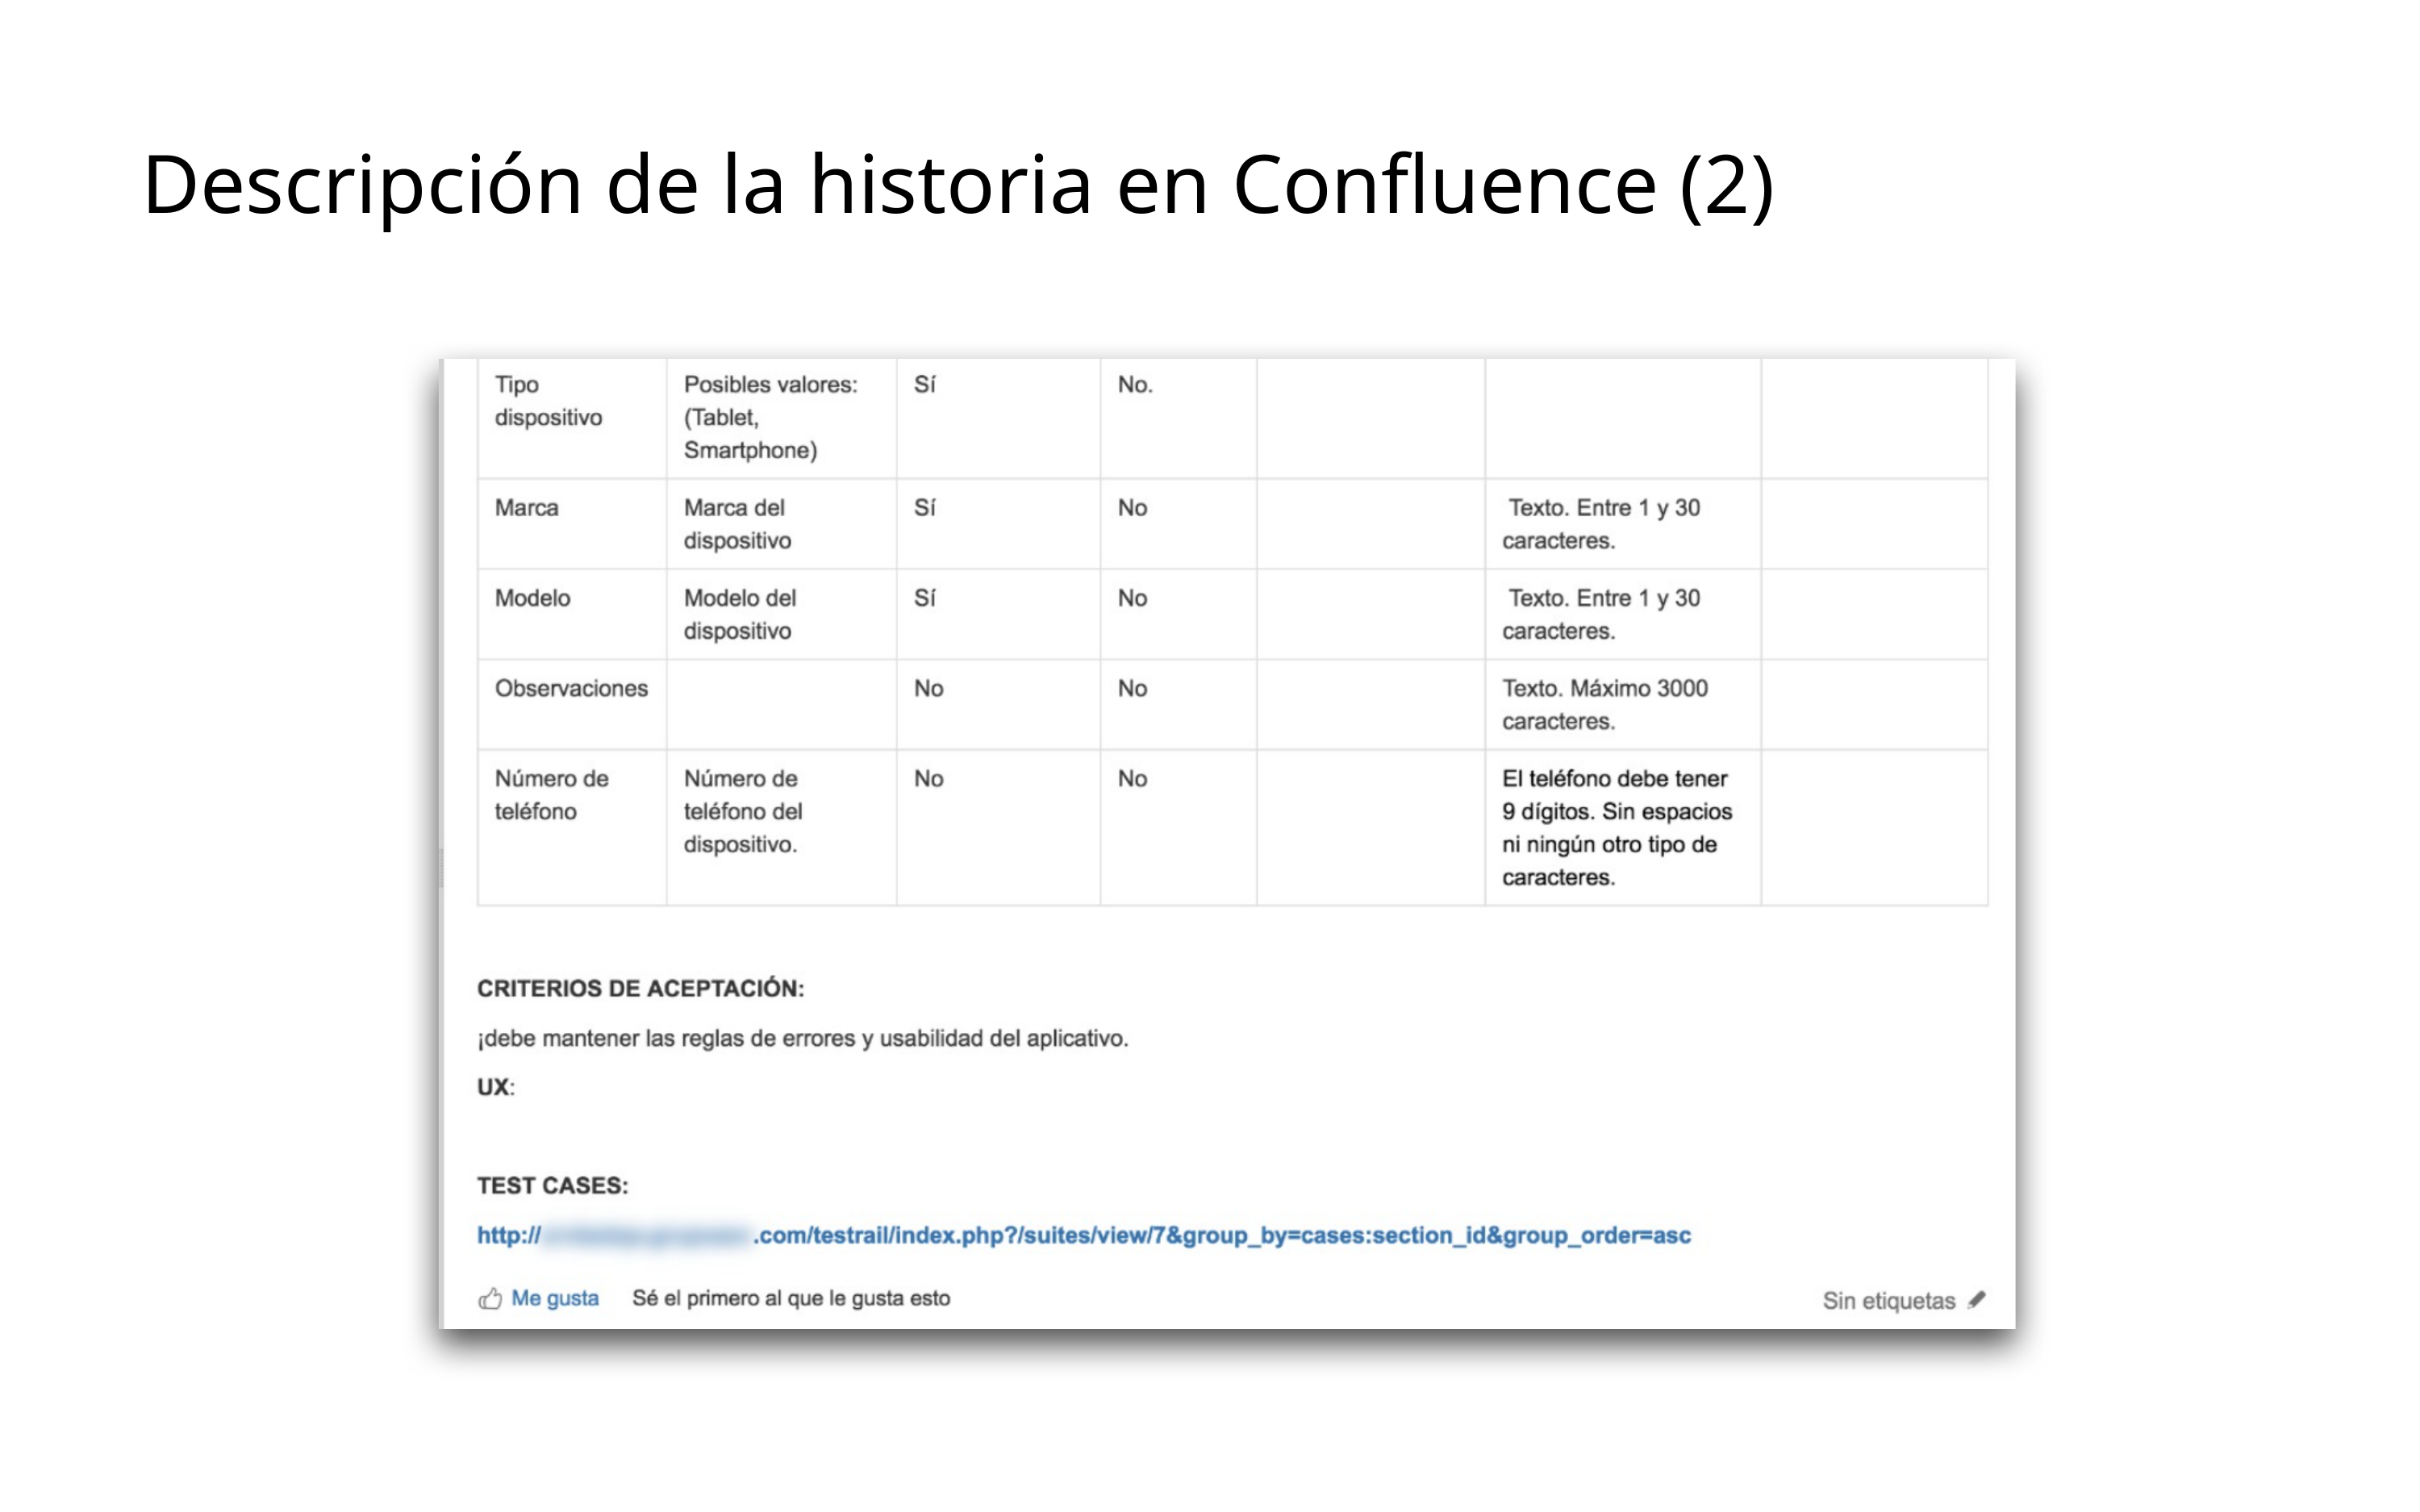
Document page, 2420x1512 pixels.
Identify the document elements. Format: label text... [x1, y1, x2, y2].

title Descripción de la historia en Confluence (2) [134, 91, 2321, 271]
picture [438, 358, 2016, 1329]
